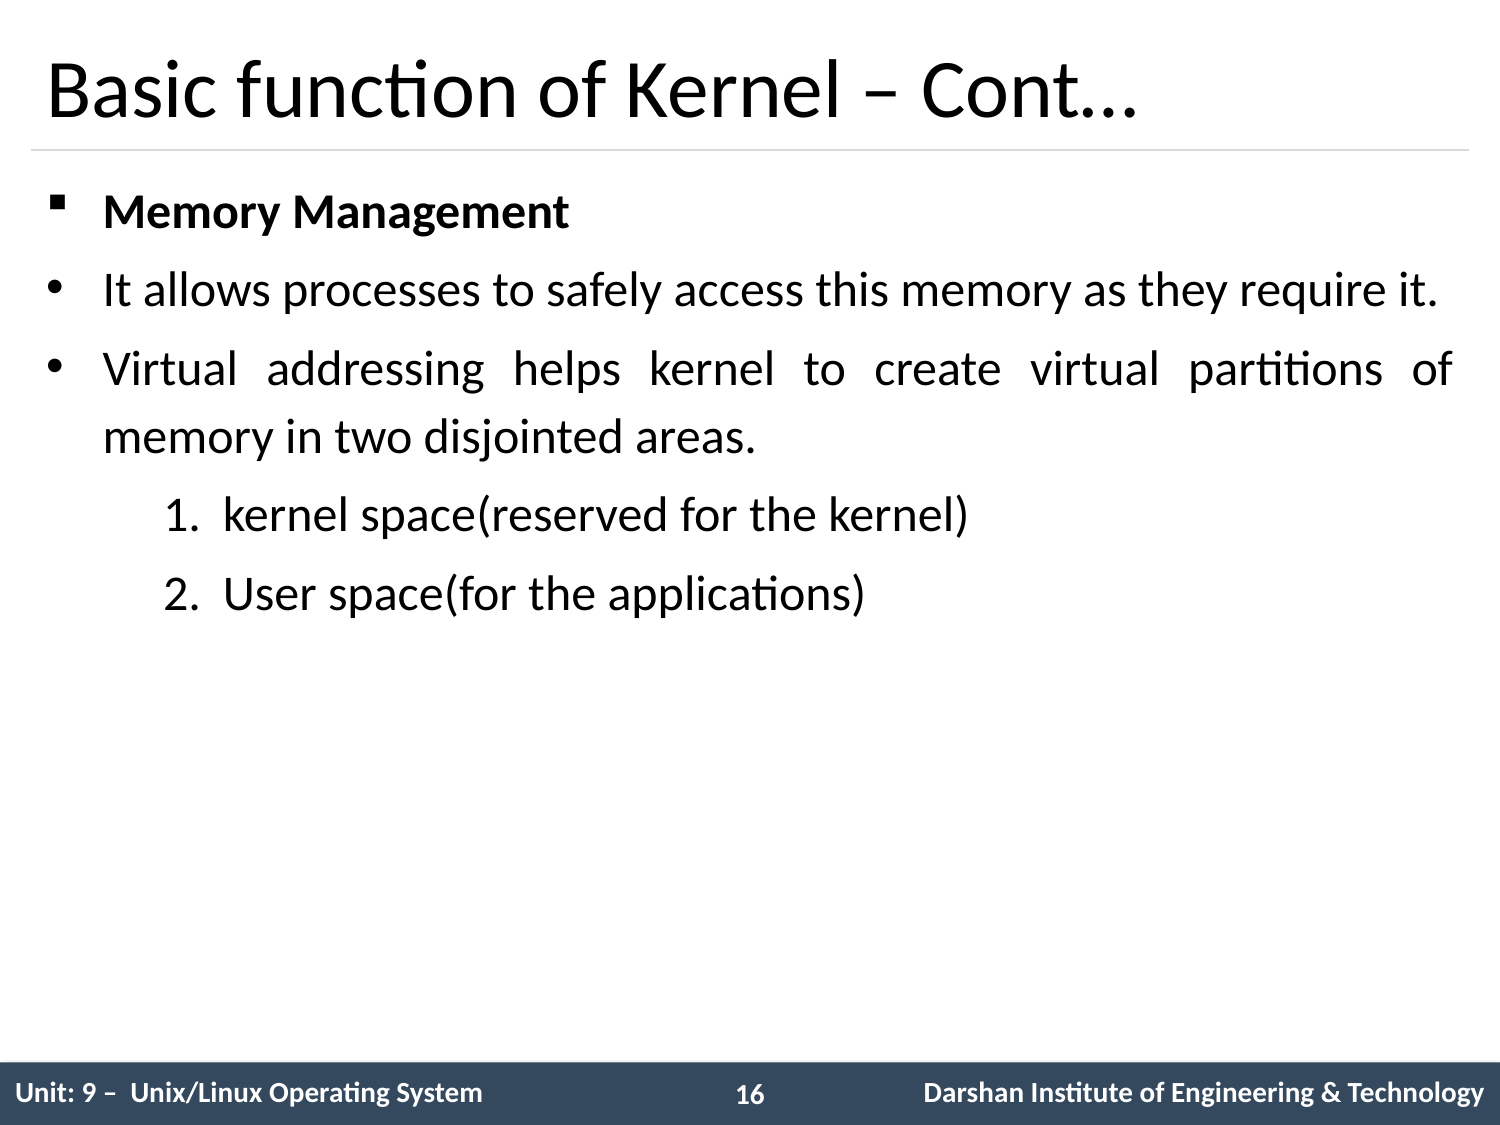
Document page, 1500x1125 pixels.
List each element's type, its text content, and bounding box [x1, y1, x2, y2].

title Basic function of Kernel – Cont… [31, 17, 1469, 150]
list Memory Management It allows processes to safely access this memory as they require it. Virtual addressing helps kernel to create virtual partitions of memory in two disjointed areas. kernel space(reserved for the kernel) User space(for the applications) [31, 162, 1469, 1038]
